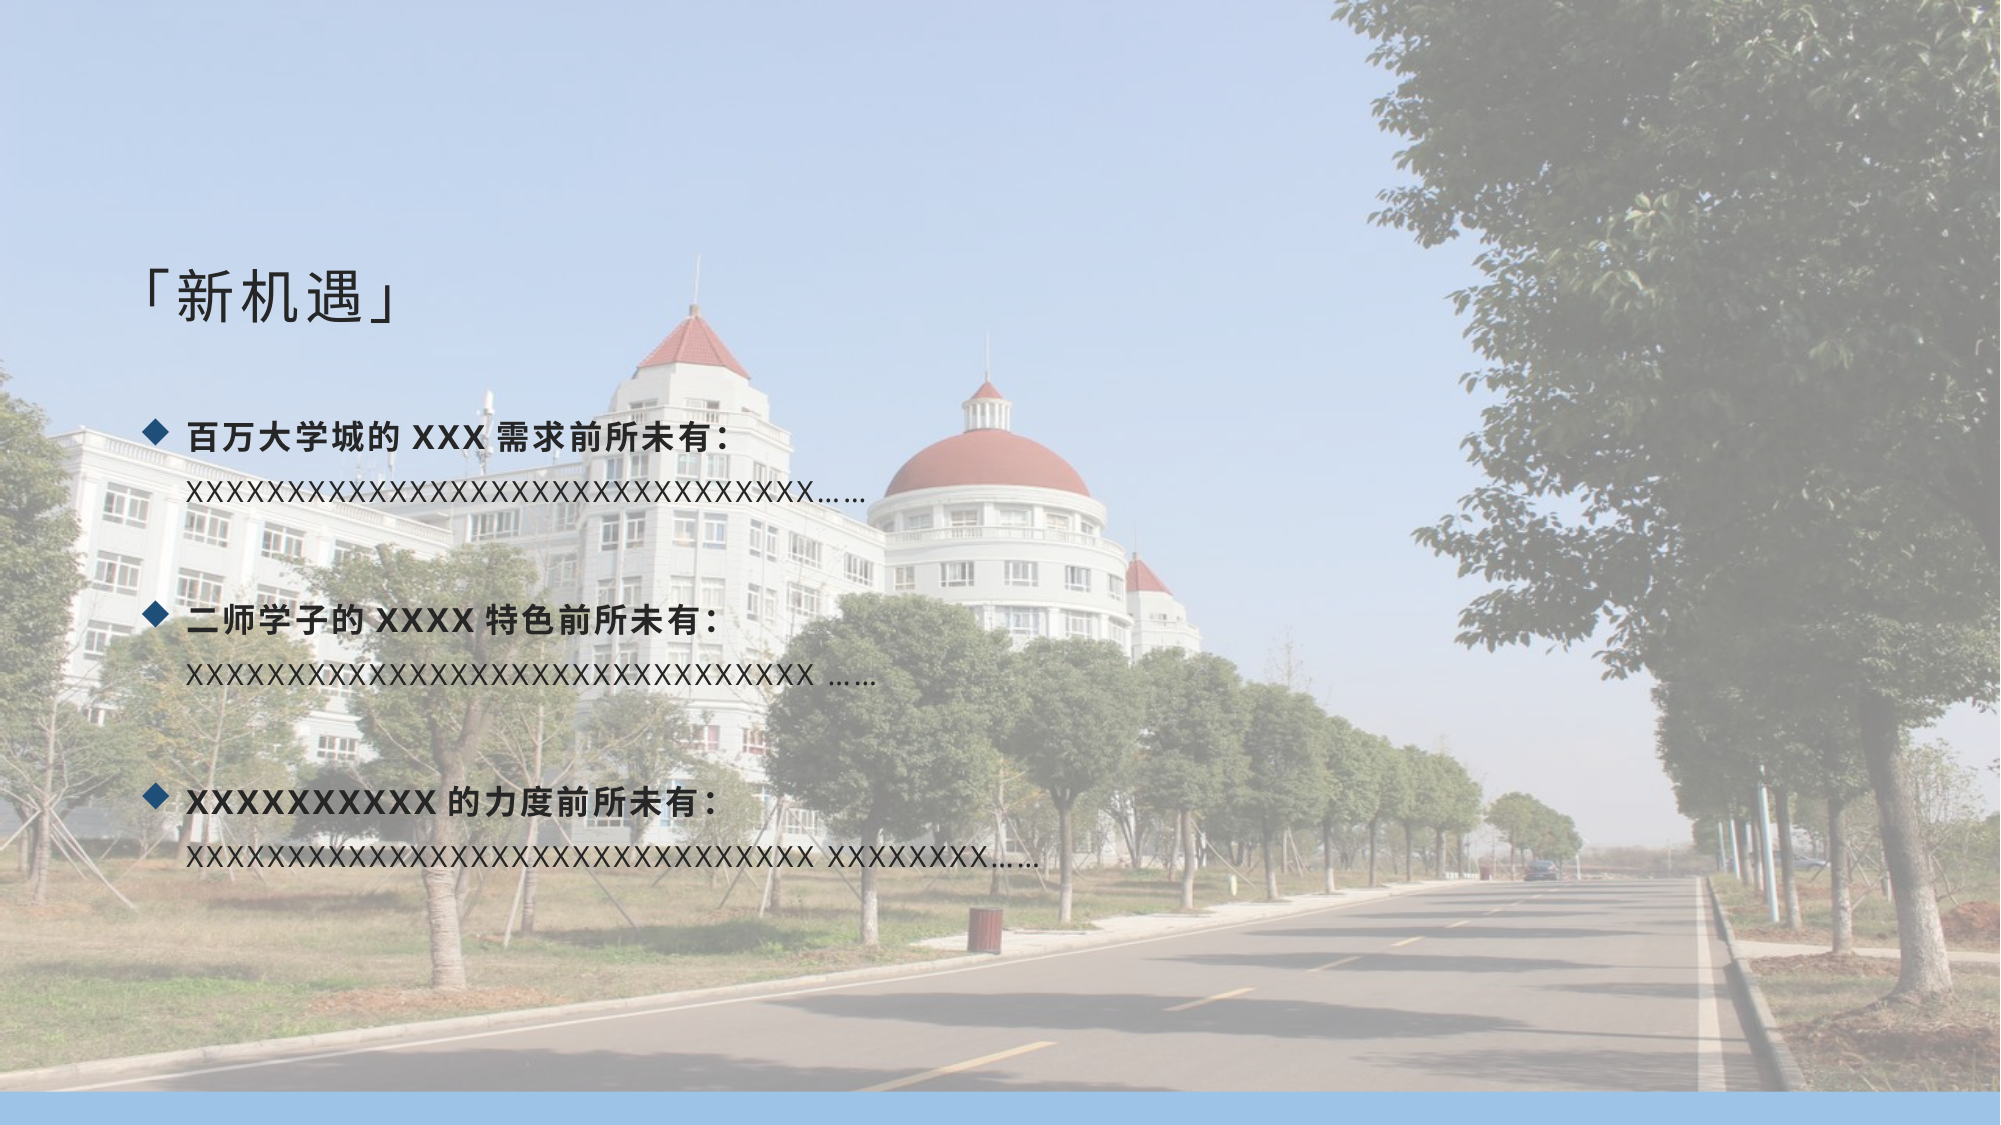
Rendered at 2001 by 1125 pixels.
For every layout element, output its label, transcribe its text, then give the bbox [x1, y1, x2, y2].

text_box XXXXXXXXXX的力度前所未有： XXXXXXXXXXXXXXXXXXXXXXXXXXXXXXX XXXXXXXX…… [124, 753, 1999, 881]
text_box [0, 1091, 2000, 1125]
text_box 二师学子的XXXX特色前所未有： XXXXXXXXXXXXXXXXXXXXXXXXXXXXXXX …… [124, 571, 2000, 699]
text_box 「新机遇」 [97, 252, 444, 338]
text_box 百万大学城的XXX需求前所未有： XXXXXXXXXXXXXXXXXXXXXXXXXXXXXXX…… [124, 388, 1931, 516]
